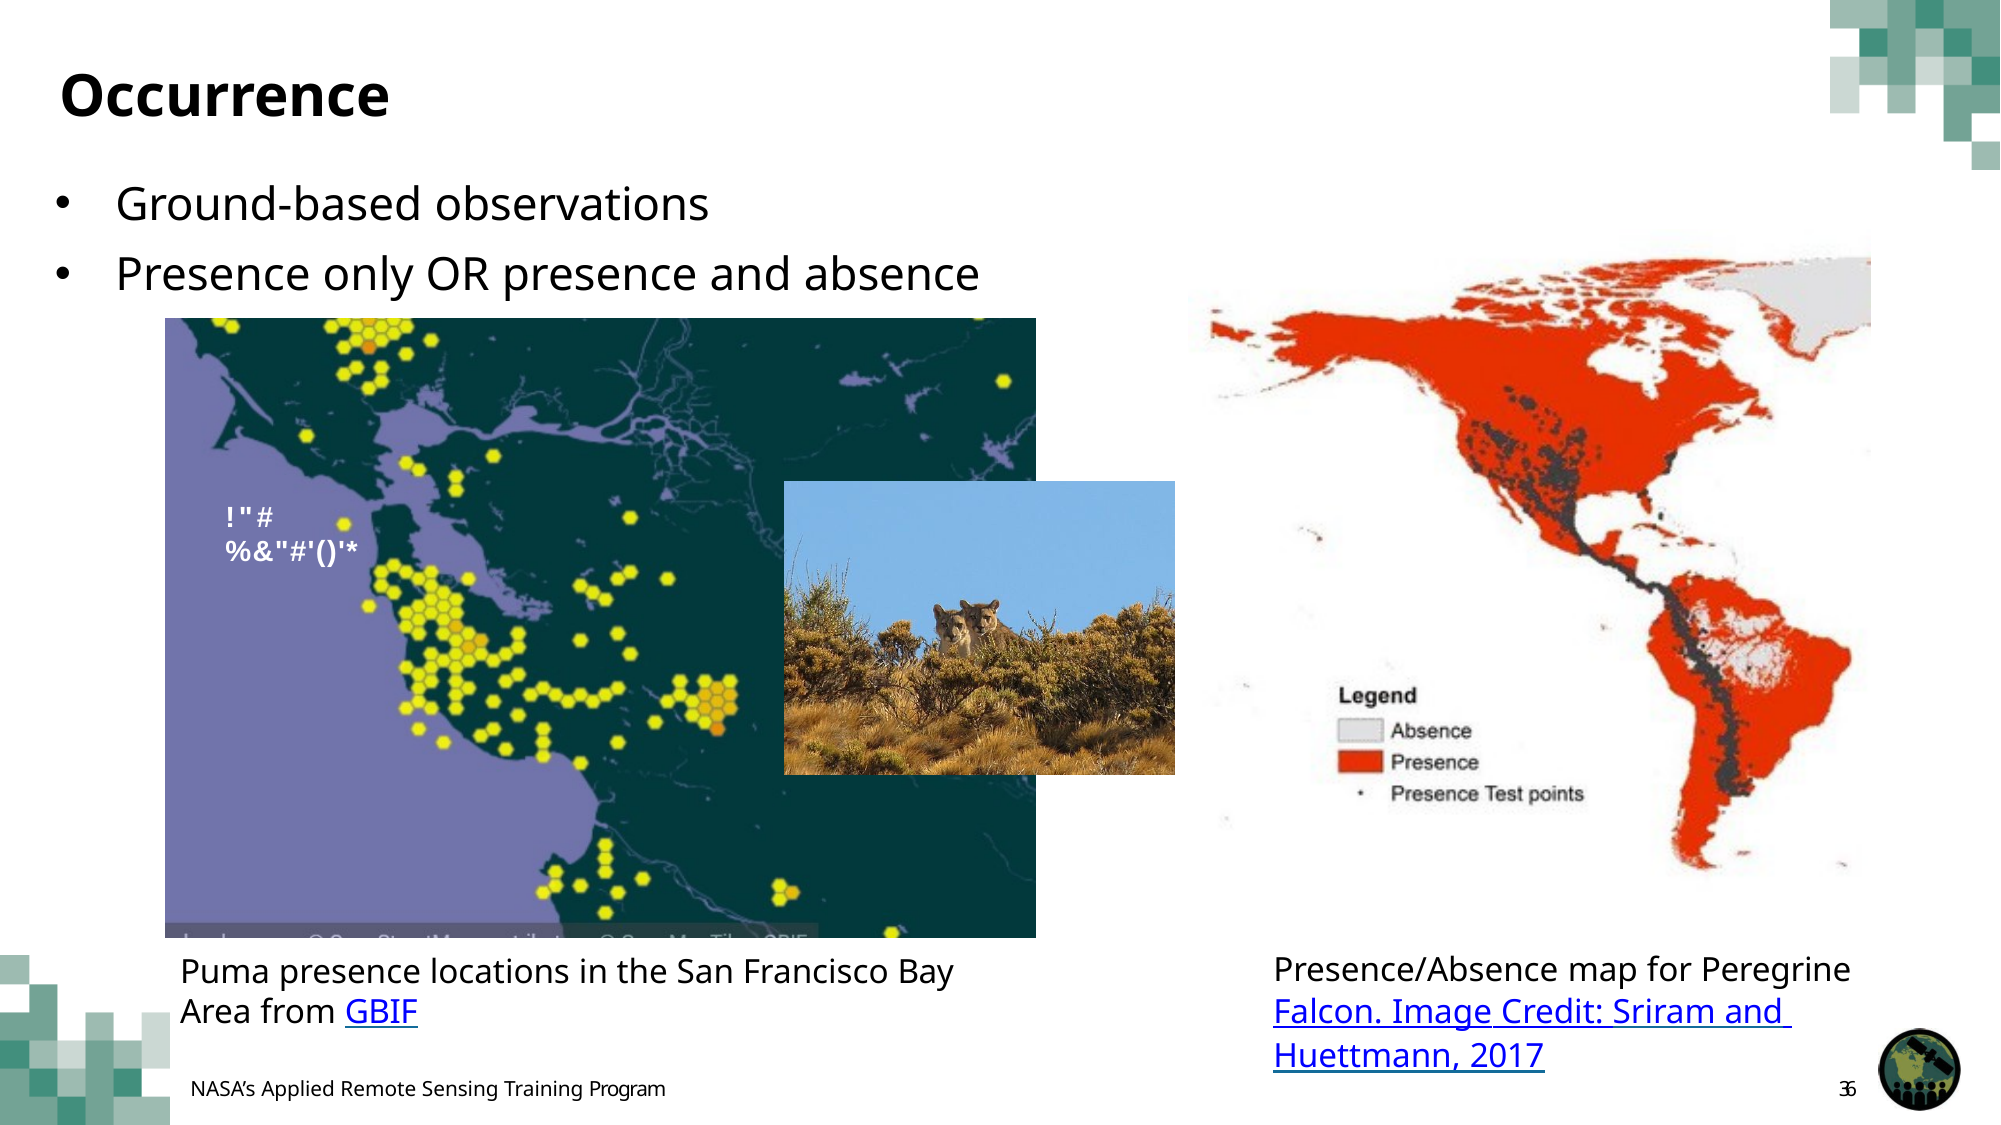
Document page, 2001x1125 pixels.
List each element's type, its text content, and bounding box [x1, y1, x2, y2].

text_box Presence/Absence map for Peregrine Falcon. Image Credit: Sriram and Huettmann, 2017 [1271, 948, 1887, 1080]
text_box Puma presence locations in the San Francisco Bay Area from GBIF [177, 948, 993, 1036]
picture [1878, 1028, 1961, 1111]
title Occurrence [57, 55, 1758, 246]
text_box Ground-based observations Presence only OR presence and absence [52, 157, 1044, 300]
slide_number 36 [1832, 1080, 1871, 1125]
picture [164, 318, 1175, 938]
picture [0, 955, 170, 1125]
footer NASA’s Applied Remote Sensing Training Program [188, 1072, 693, 1125]
picture [1188, 228, 1871, 892]
picture [1830, 0, 2000, 170]
